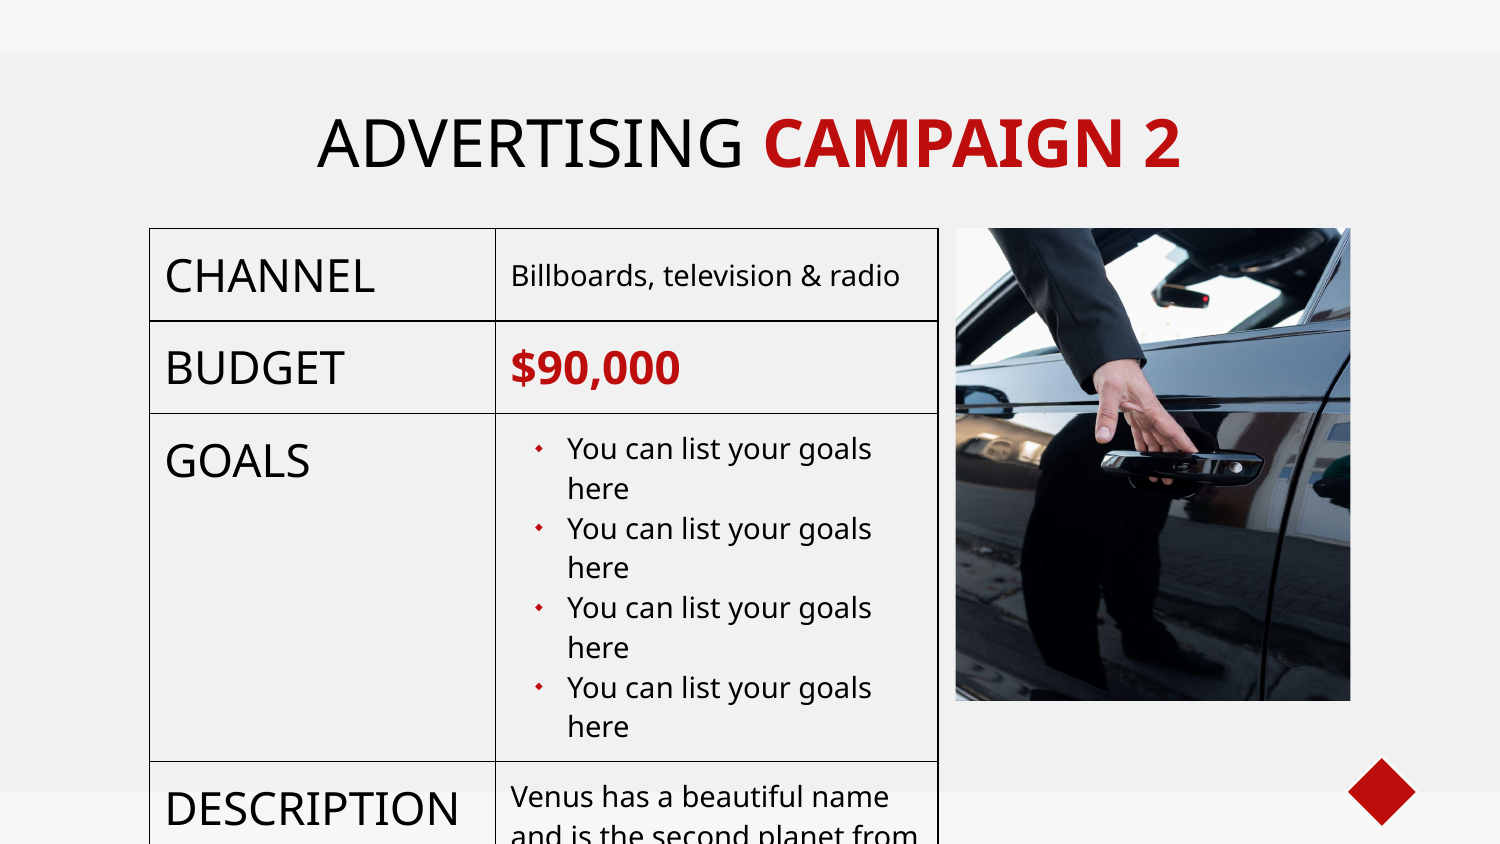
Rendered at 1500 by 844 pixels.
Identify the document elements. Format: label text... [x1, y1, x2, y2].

table_header CHANNEL [150, 229, 495, 320]
table_cell You can list your goals here You can list your goals here You can list your goals here You can list your goals here [496, 414, 937, 761]
table_header Billboards, television & radio [496, 229, 937, 320]
title ADVERTISING CAMPAIGN 2 [118, 85, 1382, 180]
picture [955, 228, 1351, 702]
table_cell $90,000 [496, 322, 937, 413]
table_cell BUDGET [150, 322, 495, 413]
table_cell DESCRIPTION [150, 762, 495, 844]
table_cell GOALS [150, 414, 495, 761]
table_cell Venus has a beautiful name and is the second planet from the Sun [496, 762, 937, 844]
